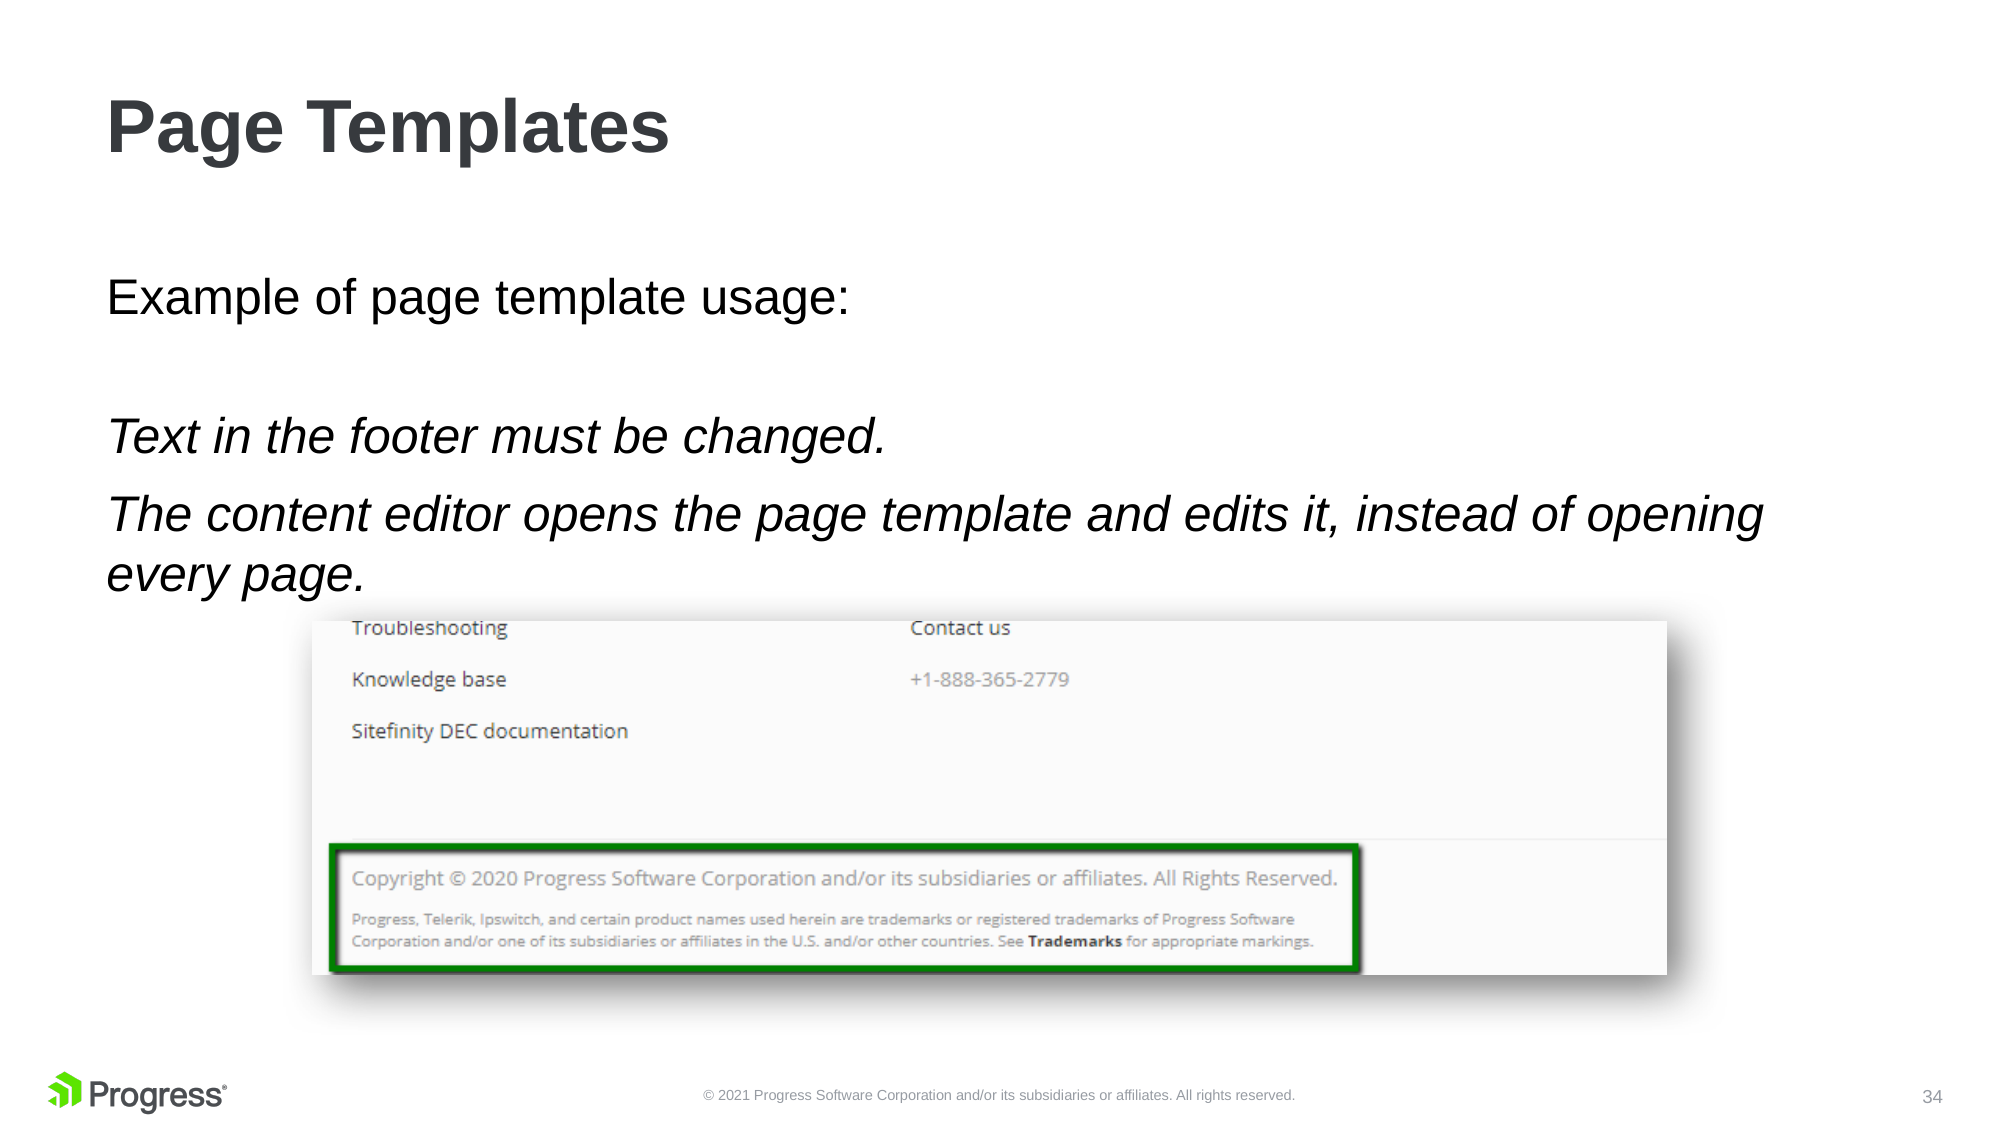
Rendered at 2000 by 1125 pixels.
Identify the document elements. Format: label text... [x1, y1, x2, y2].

picture [312, 620, 1667, 975]
list Example of page template usage: Text in the footer must be changed. The content editor opens the page template and edits it, instead of opening every page. [91, 196, 1888, 1046]
title Page Templates [91, 80, 1888, 177]
